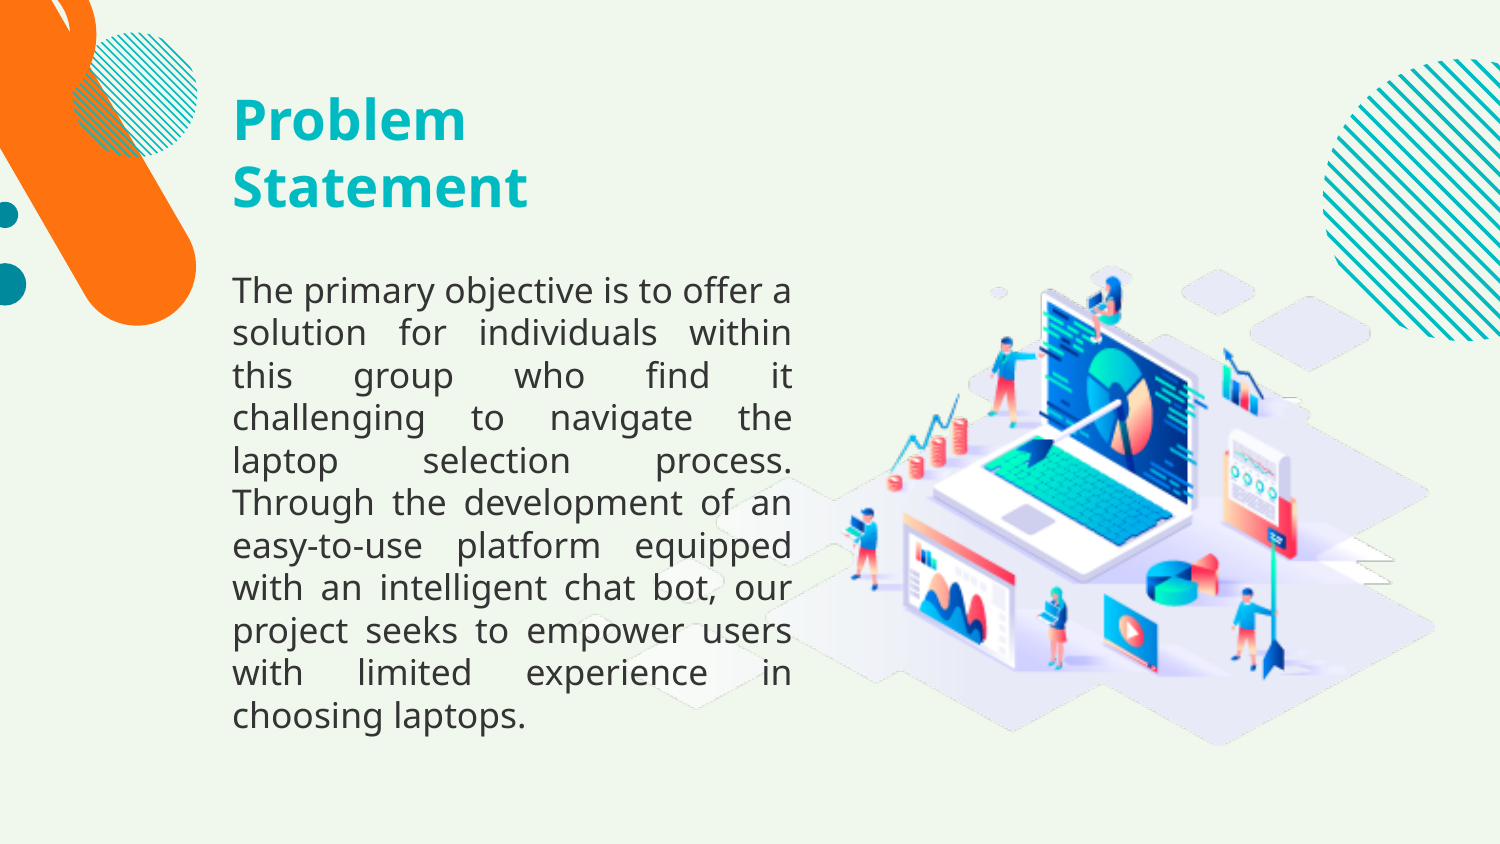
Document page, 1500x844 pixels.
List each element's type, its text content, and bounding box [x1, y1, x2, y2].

subtitle The primary objective is to offer a solution for individuals within this group who find it challenging to navigate the laptop selection process. Through the development of an easy-to-use platform equipped with an intelligent chat bot, our project seeks to empower users with limited experience in choosing laptops. [217, 252, 808, 380]
picture [578, 265, 1435, 746]
title Problem Statement [217, 146, 767, 234]
text_box [0, 0, 97, 115]
